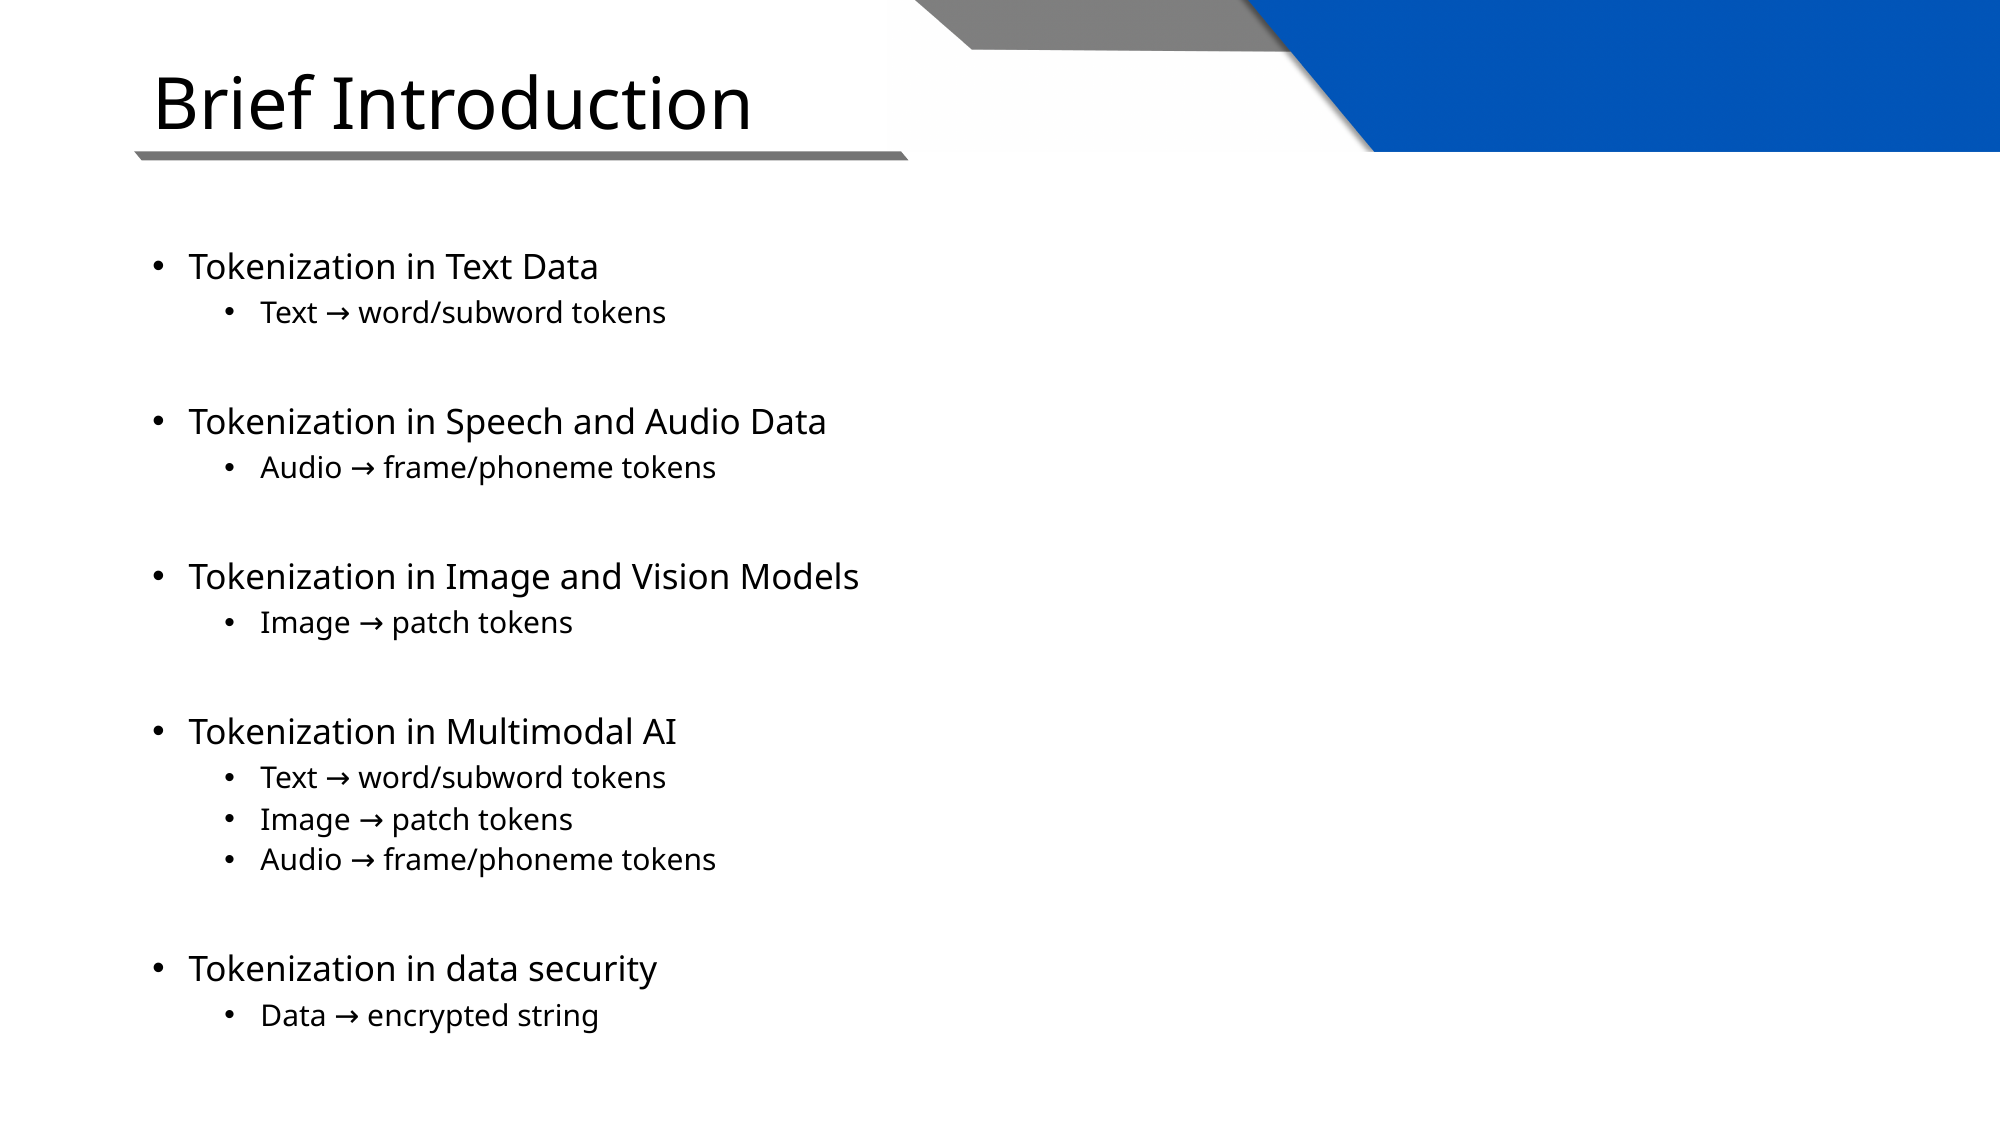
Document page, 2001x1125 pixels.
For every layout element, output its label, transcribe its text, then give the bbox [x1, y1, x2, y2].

title Brief Introduction [137, 59, 1863, 153]
picture [887, 0, 2000, 152]
list Tokenization in Text Data Text → word/subword tokens Tokenization in Speech and Audio Data Audio → frame/phoneme tokens Tokenization in Image and Vision Models Image → patch tokens Tokenization in Multimodal AI Text → word/subword tokens Image → patch tokens Audio → frame/phoneme tokens Tokenization in data security Data → encrypted string [137, 236, 1863, 1043]
